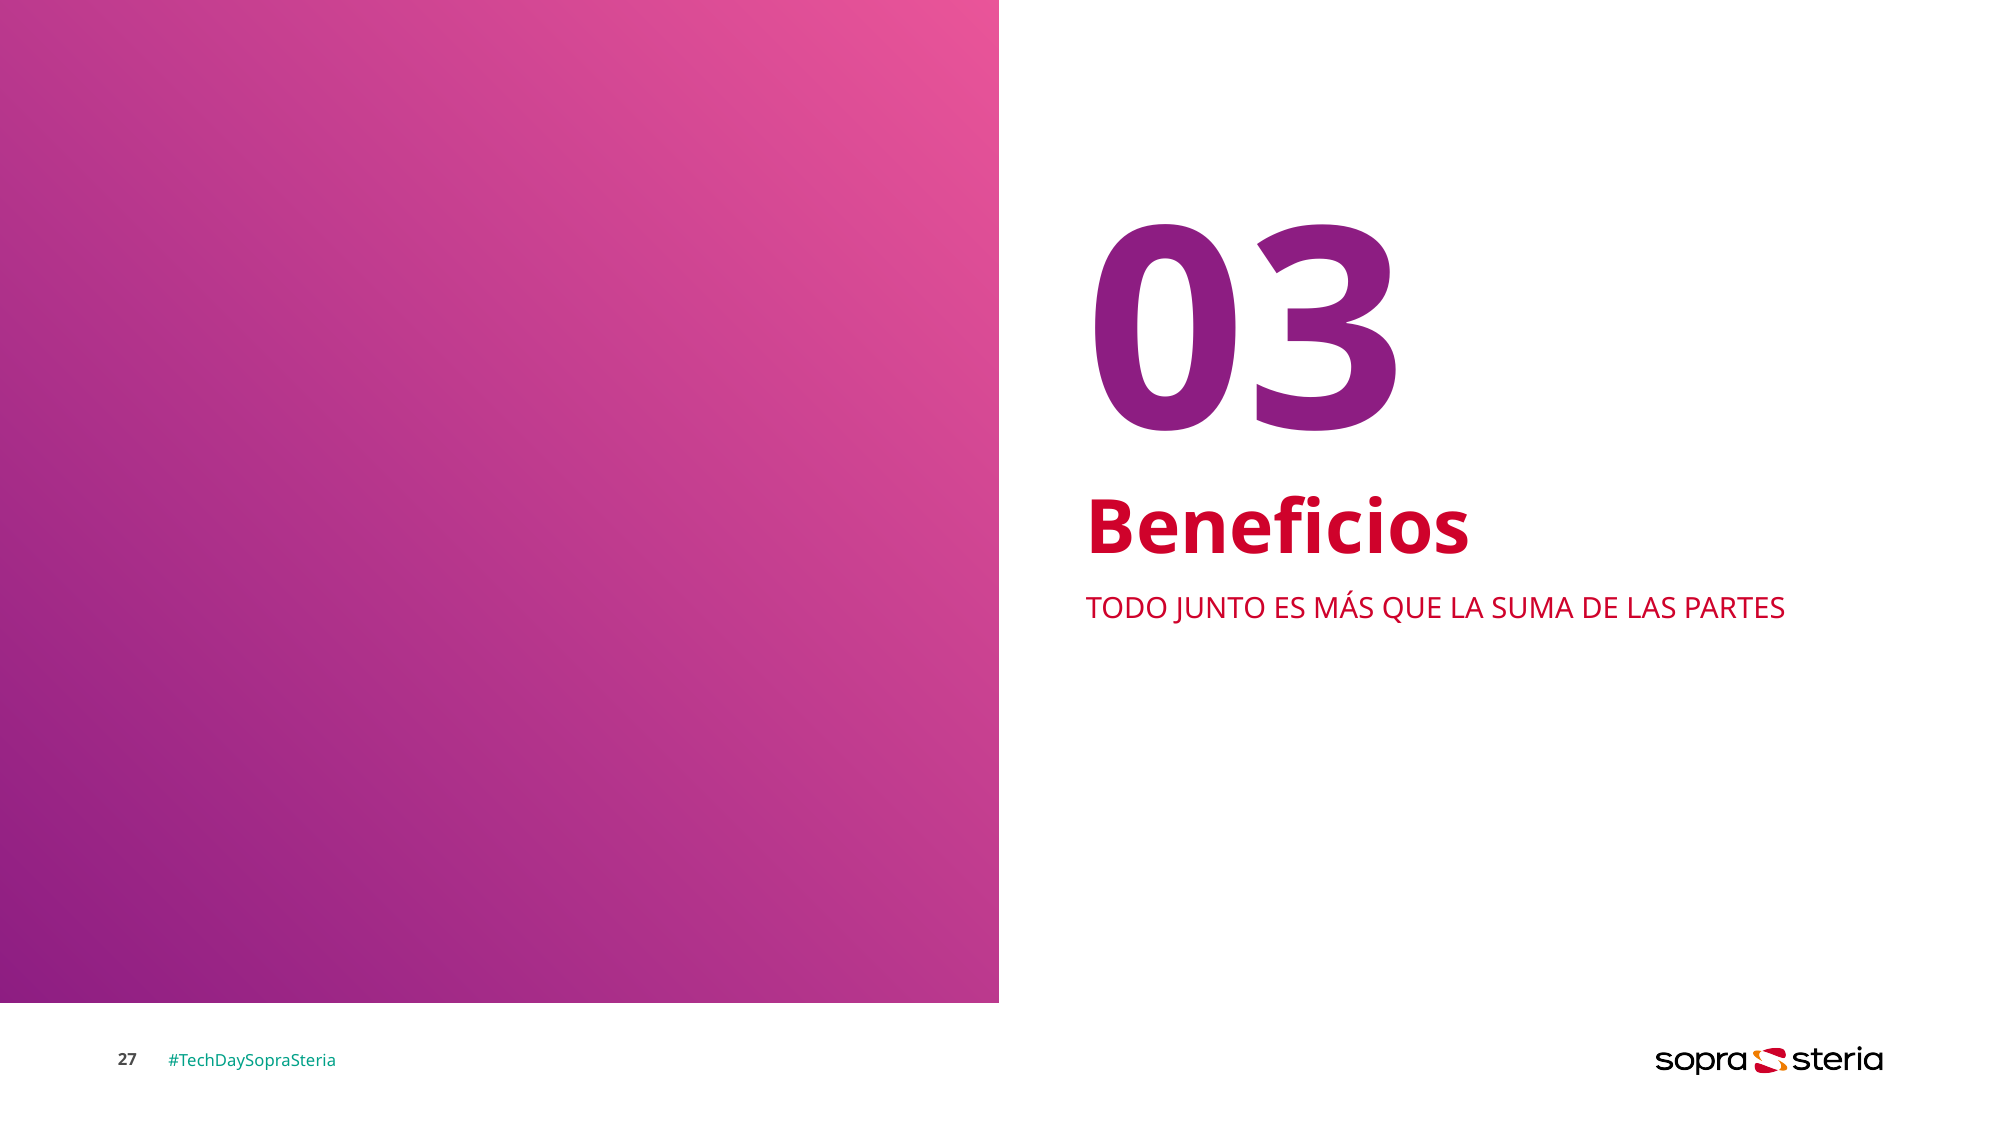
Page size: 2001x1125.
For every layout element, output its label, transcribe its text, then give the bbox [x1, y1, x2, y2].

picture [1638, 1028, 1900, 1093]
list Beneficios [1085, 478, 2000, 774]
list Todo junto es más que la suma de las partes [1085, 588, 1882, 637]
footer #TechDaySopraSteria [177, 1039, 759, 1081]
title 03 [1085, 183, 1559, 449]
slide_number 27 [117, 1039, 177, 1081]
